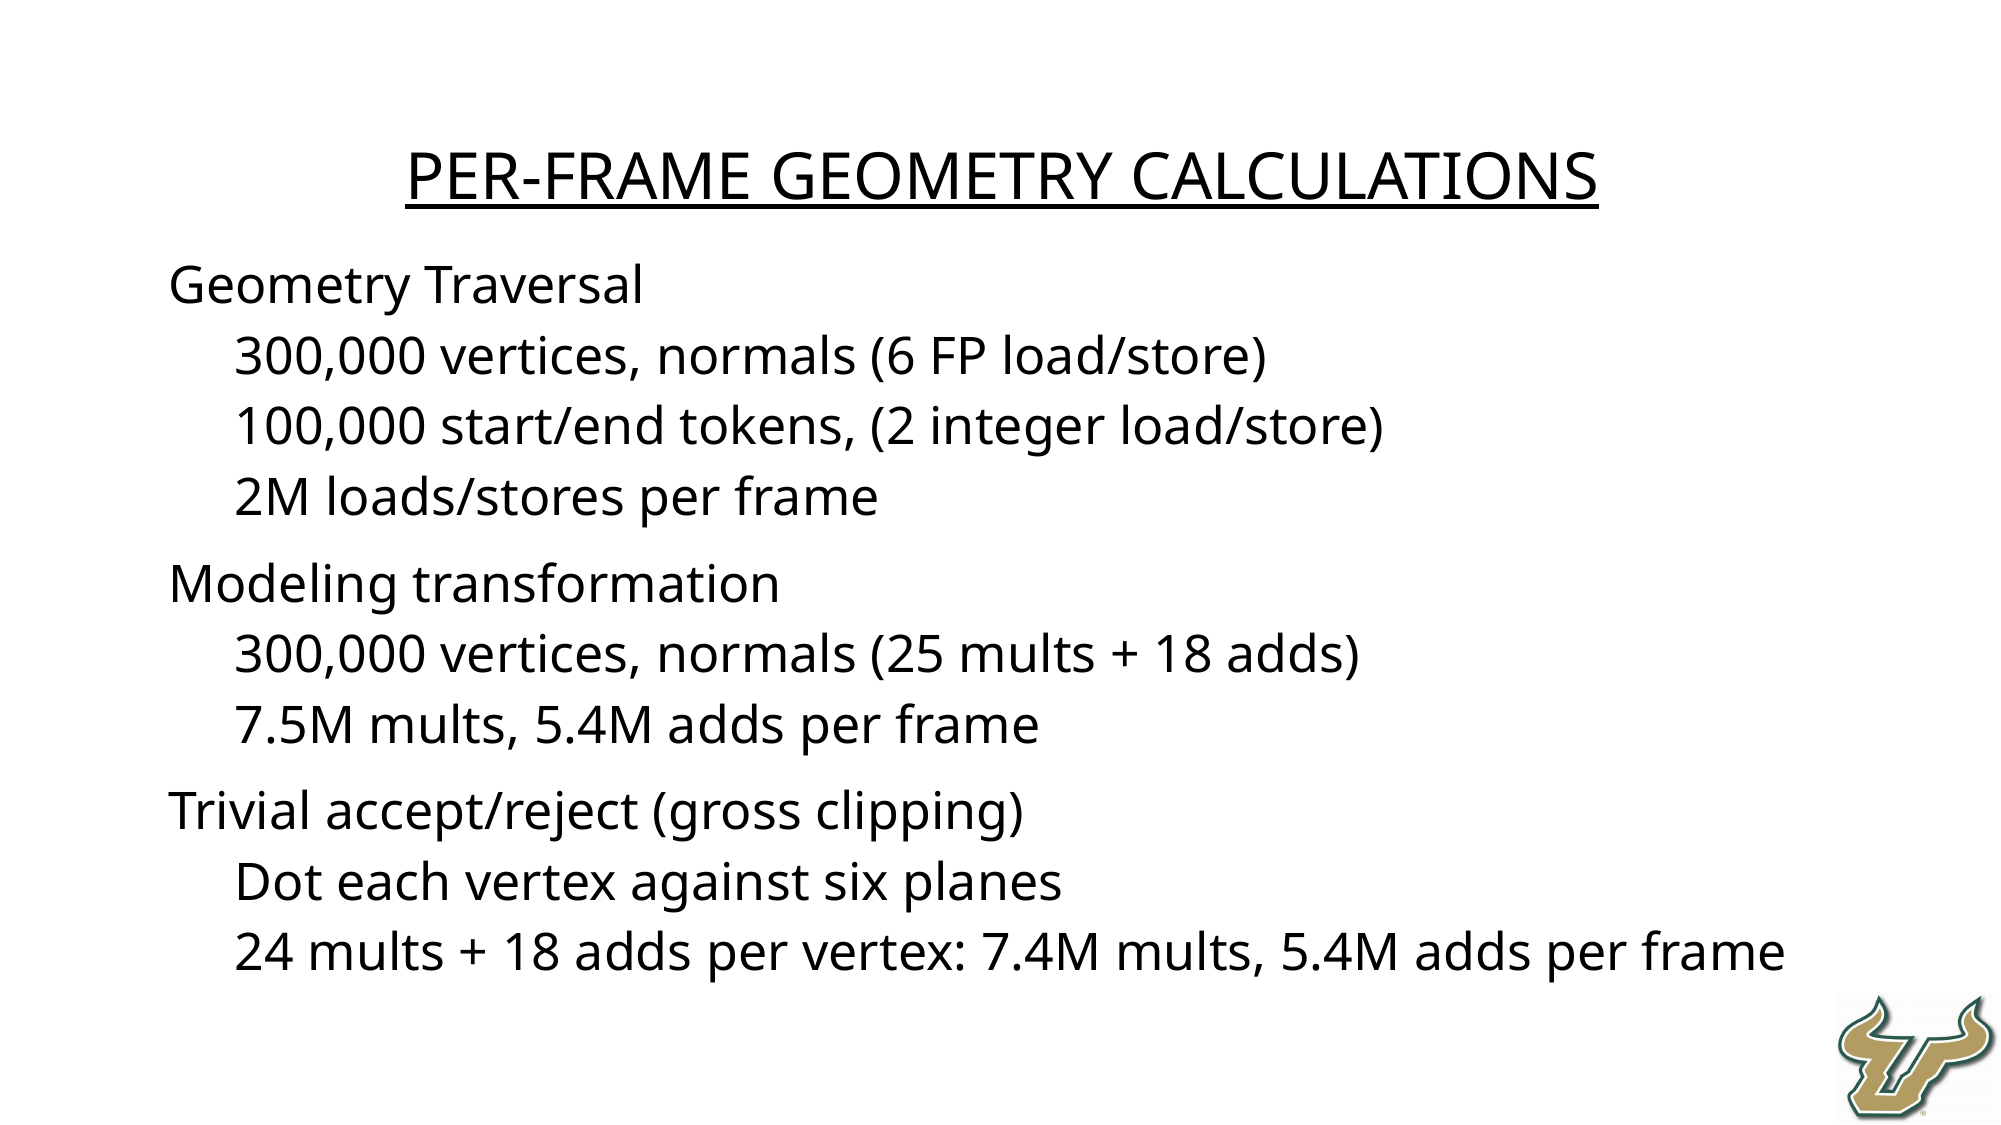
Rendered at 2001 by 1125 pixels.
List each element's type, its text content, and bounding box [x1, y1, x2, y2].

list Per-Frame Geometry Calculations Geometry Traversal 300,000 vertices, normals (6 FP load/store) 100,000 start/end tokens, (2 integer load/store) 2M loads/stores per frame Modeling transformation 300,000 vertices, normals (25 mults + 18 adds) 7.5M mults, 5.4M adds per frame Trivial accept/reject (gross clipping) Dot each vertex against six planes 24 mults + 18 adds per vertex: 7.4M mults, 5.4M adds per frame [150, 135, 1850, 990]
picture [1835, 992, 2000, 1124]
